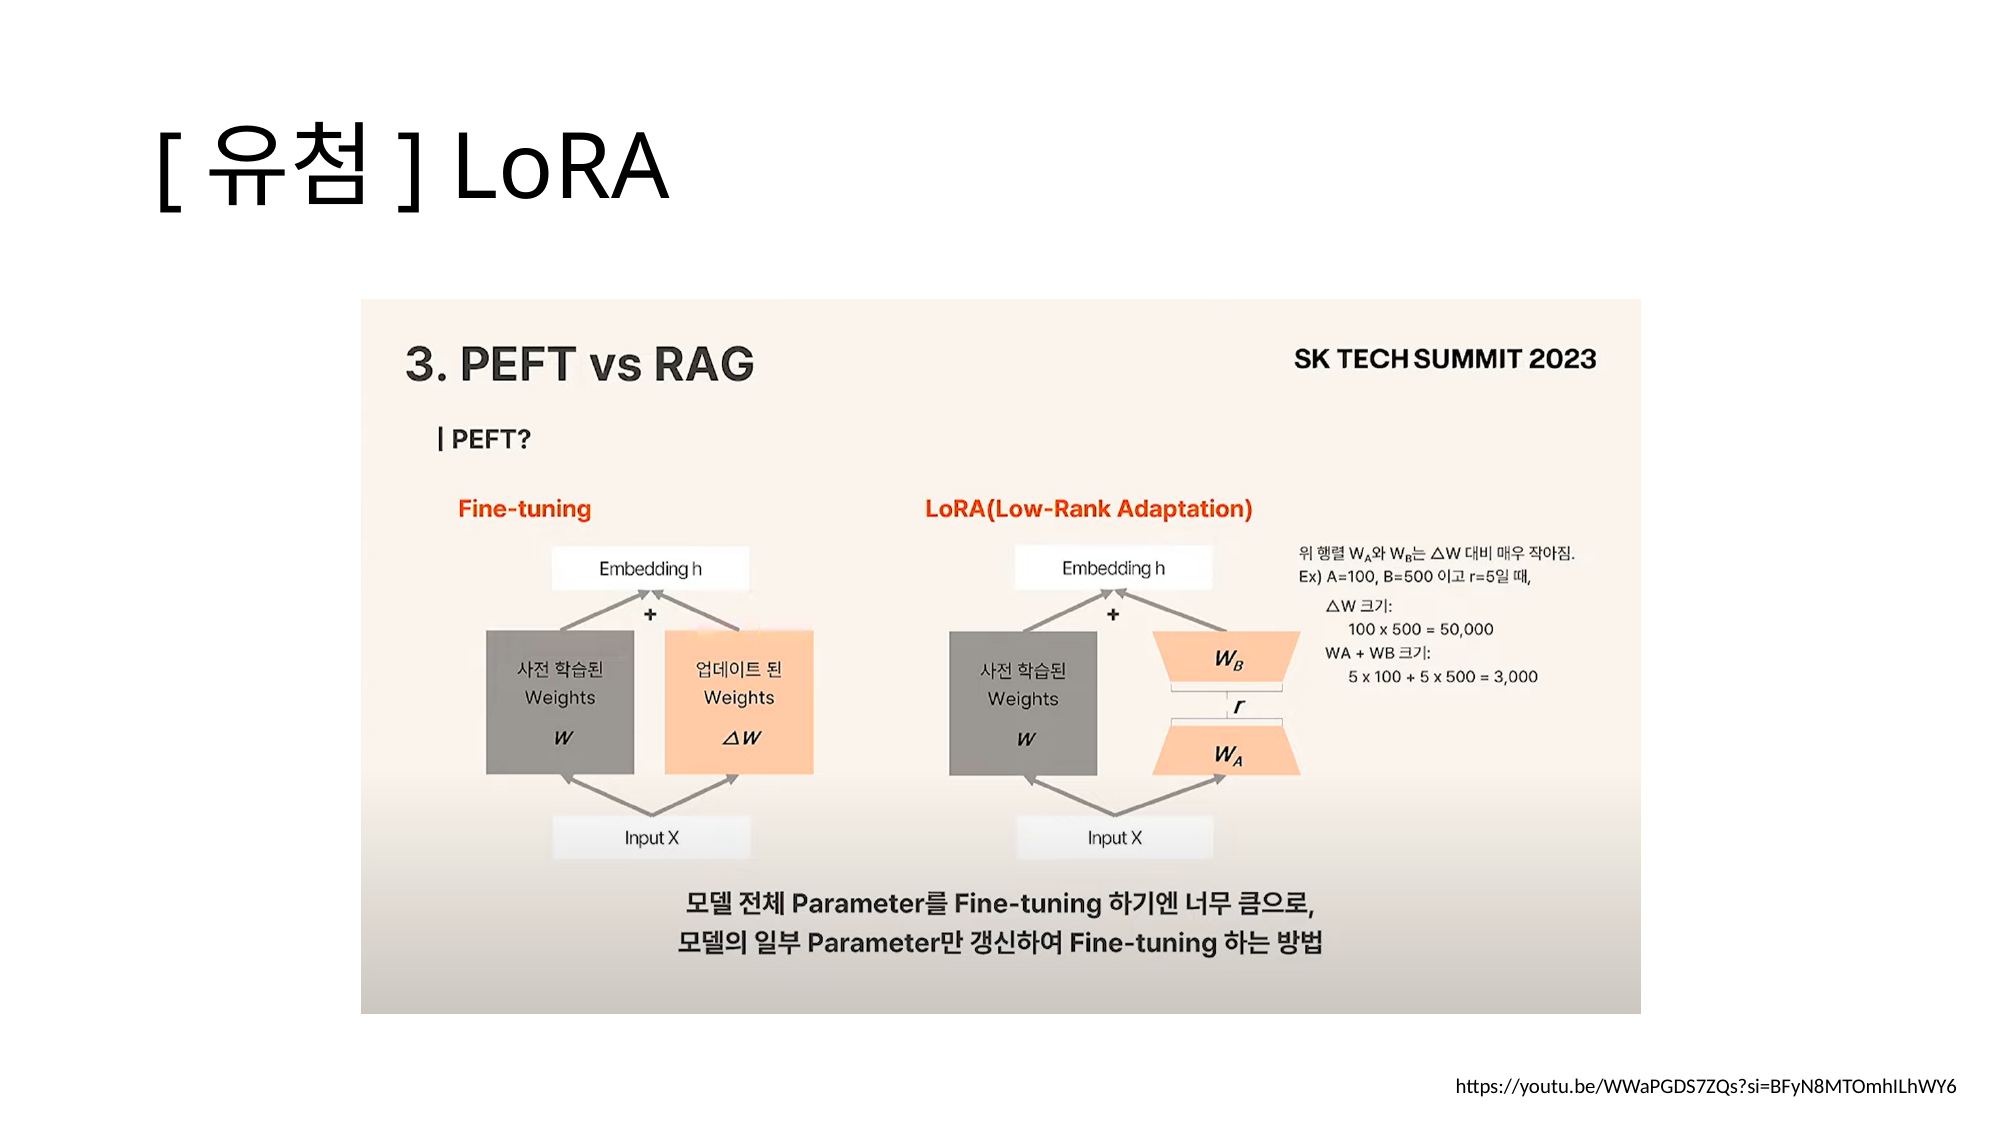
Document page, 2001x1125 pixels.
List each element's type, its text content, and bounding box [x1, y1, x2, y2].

text_box https://youtu.be/WWaPGDS7ZQs?si=BFyN8MTOmhILhWY6 [1429, 1065, 1984, 1105]
title [유첨] LoRA [138, 60, 1864, 278]
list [361, 299, 1641, 1014]
